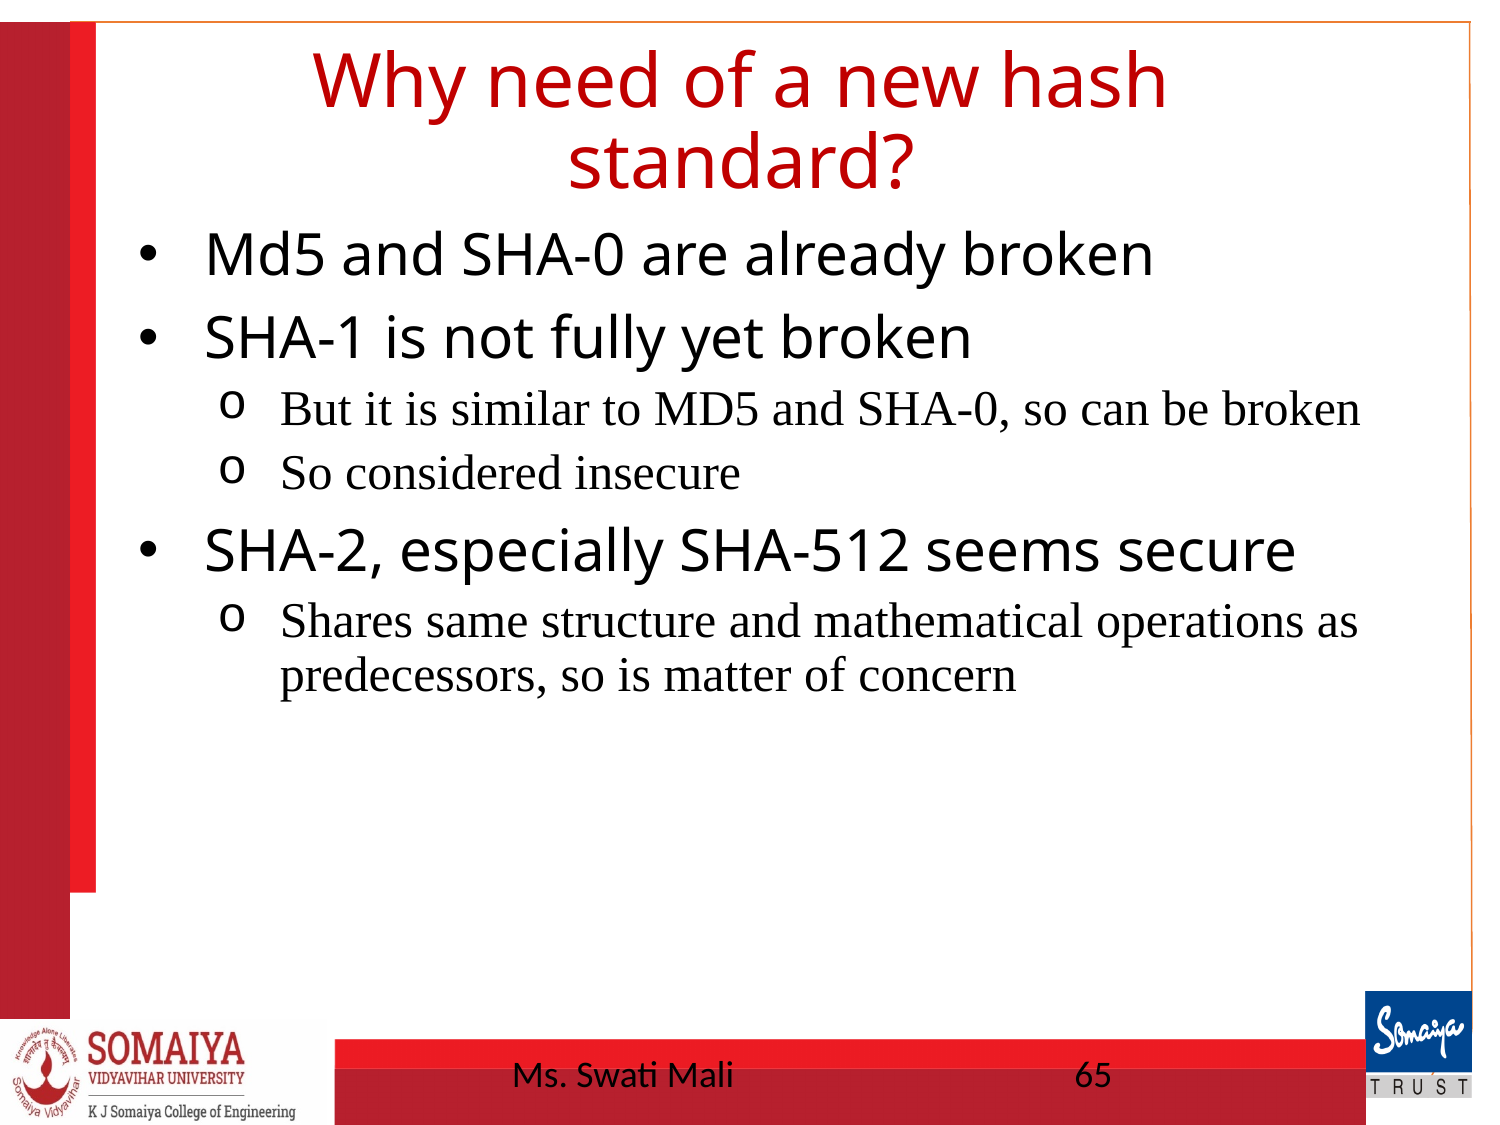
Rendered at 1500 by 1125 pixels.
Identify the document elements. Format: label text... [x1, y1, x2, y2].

picture [335, 1040, 1365, 1125]
picture [0, 22, 327, 1125]
picture [1365, 991, 1472, 1098]
slide_number 65 [1059, 1042, 1397, 1103]
list Md5 and SHA-0 are already broken SHA-1 is not fully yet broken But it is similar to MD5 and SHA-0, so can be broken So considered insecure SHA-2, especially SHA-512 seems secure Shares same structure and mathematical operations as predecessors, so is matter of concern [114, 217, 1465, 960]
footer Ms. Swati Mali [496, 1042, 1004, 1103]
title Why need of a new hash standard? [134, 35, 1349, 179]
